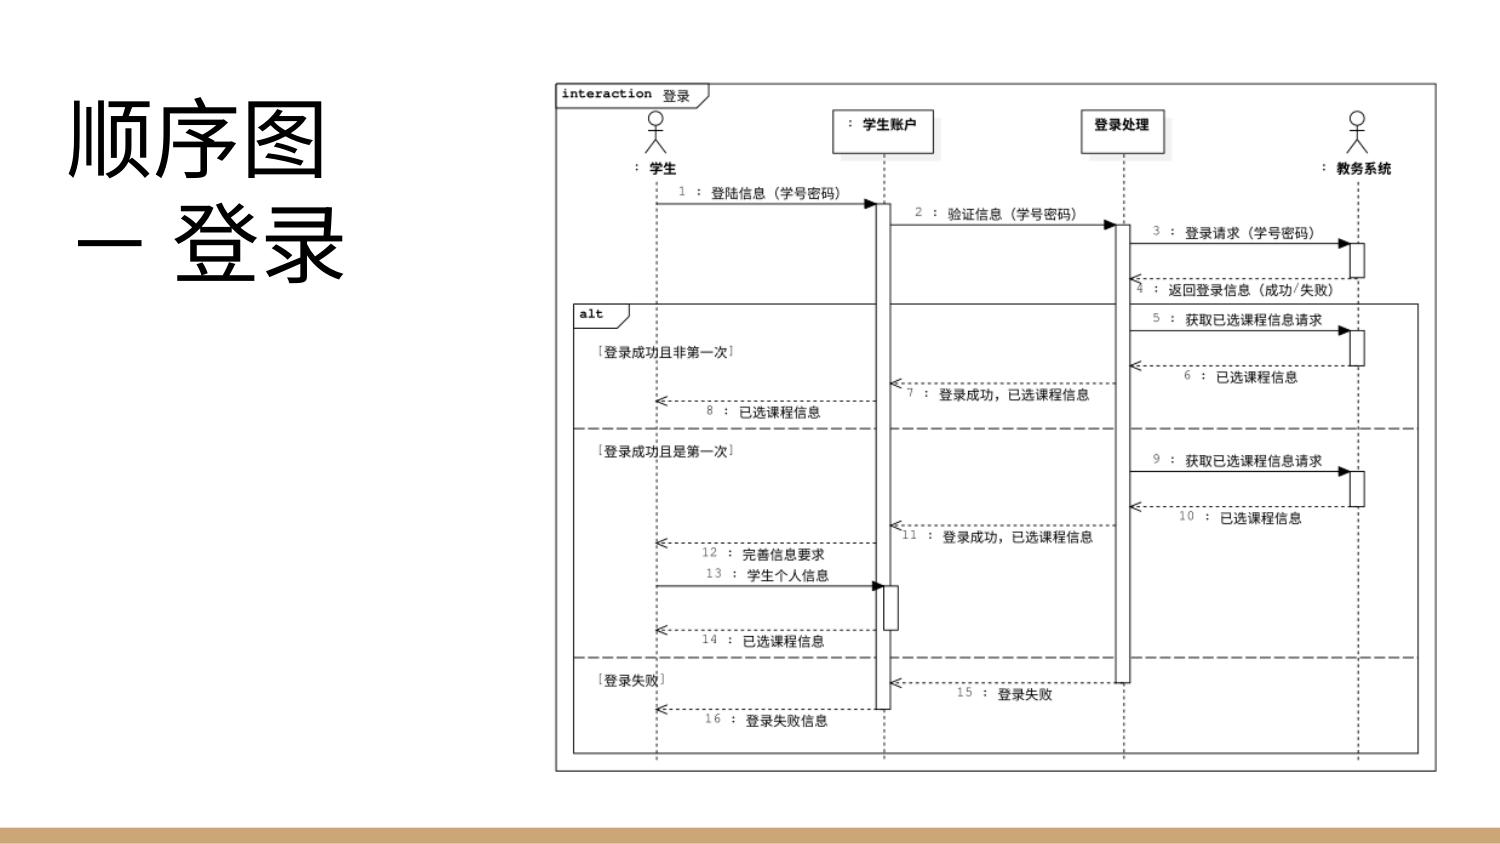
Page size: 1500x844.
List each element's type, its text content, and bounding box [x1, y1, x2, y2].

title 顺序图 － 登录 [51, 51, 1449, 309]
picture [538, 73, 1450, 784]
